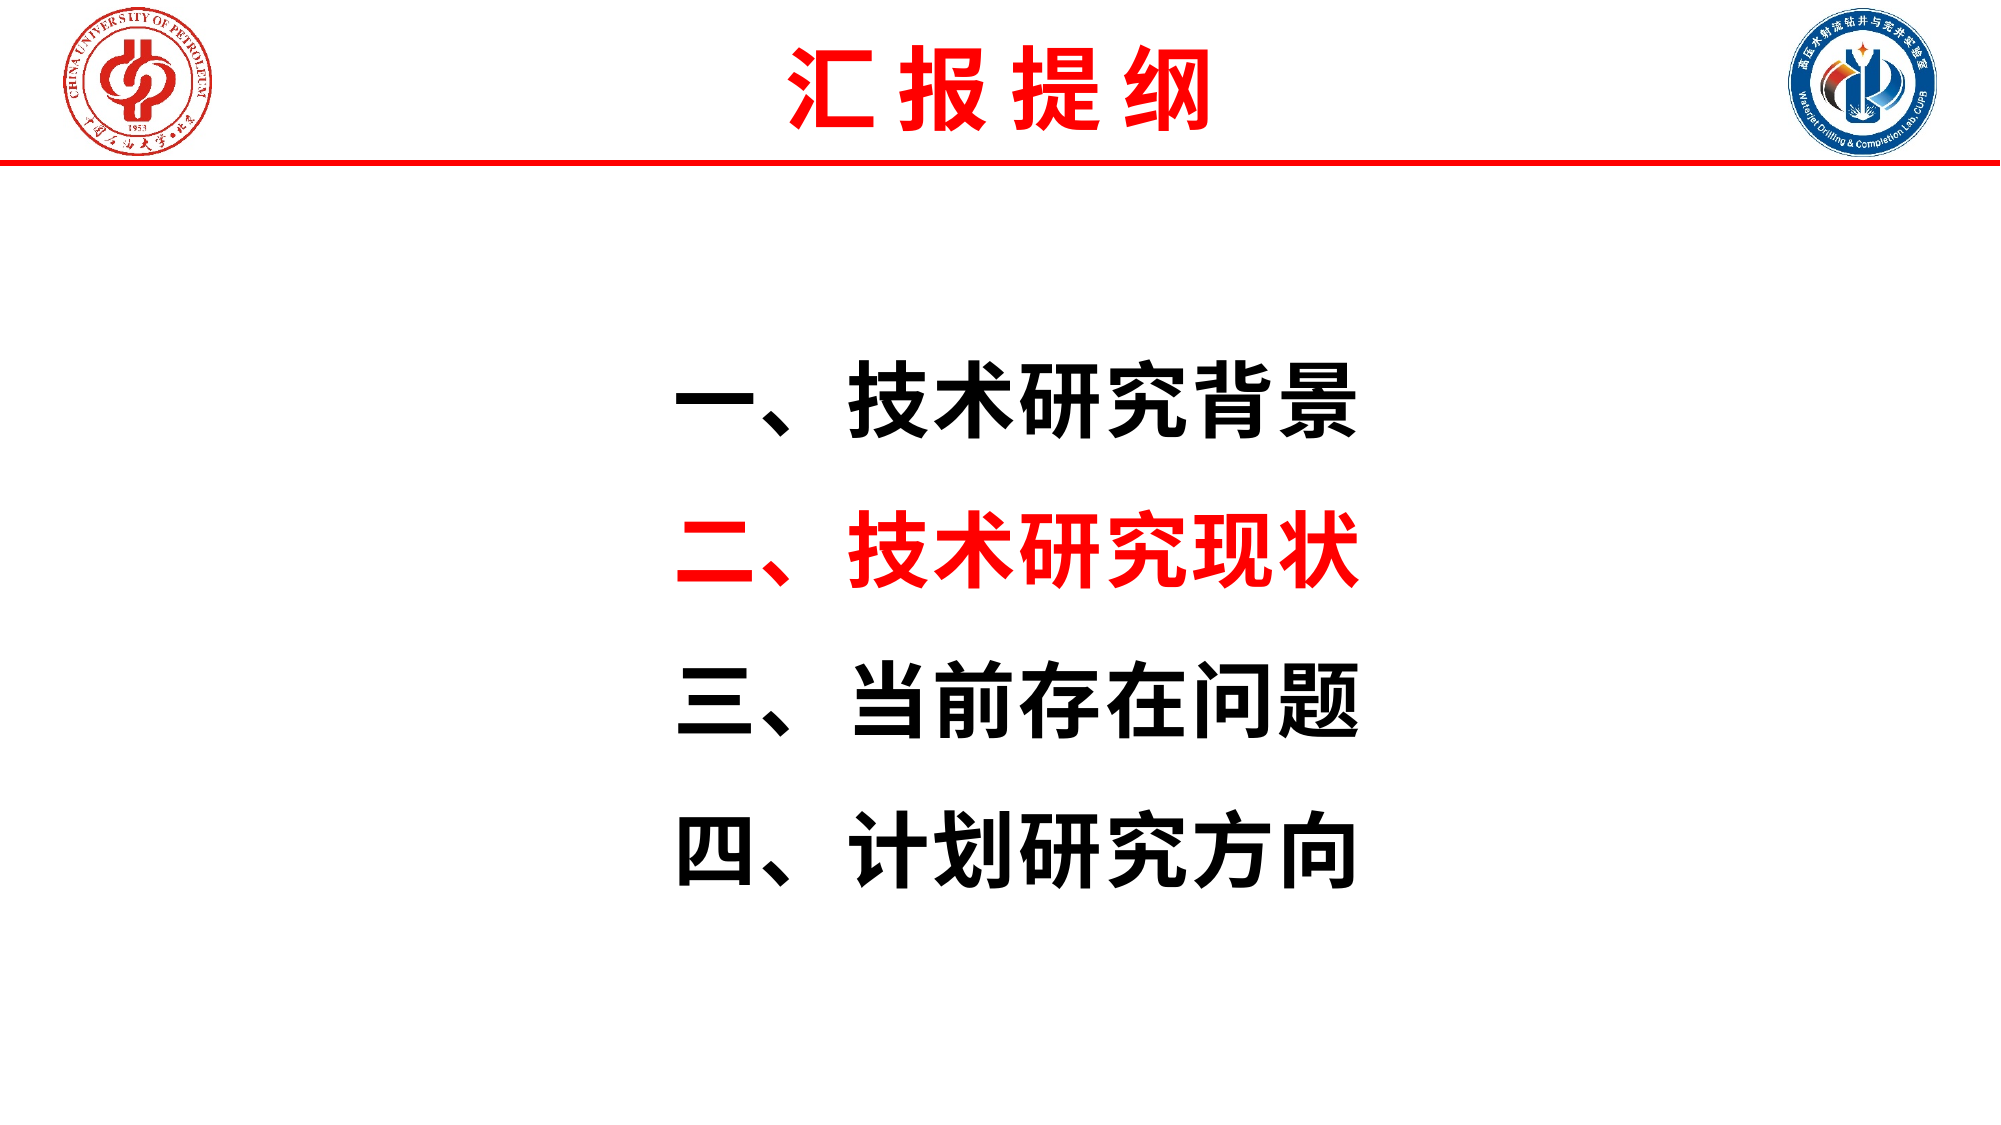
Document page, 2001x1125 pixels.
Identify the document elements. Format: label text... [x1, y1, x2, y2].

picture [1788, 8, 1937, 157]
picture [63, 7, 212, 156]
text_box 一、技术研究背景 二、技术研究现状 三、当前存在问题 四、计划研究方向 [658, 290, 1396, 906]
text_box 汇 报 提 纲 [406, 28, 1594, 146]
